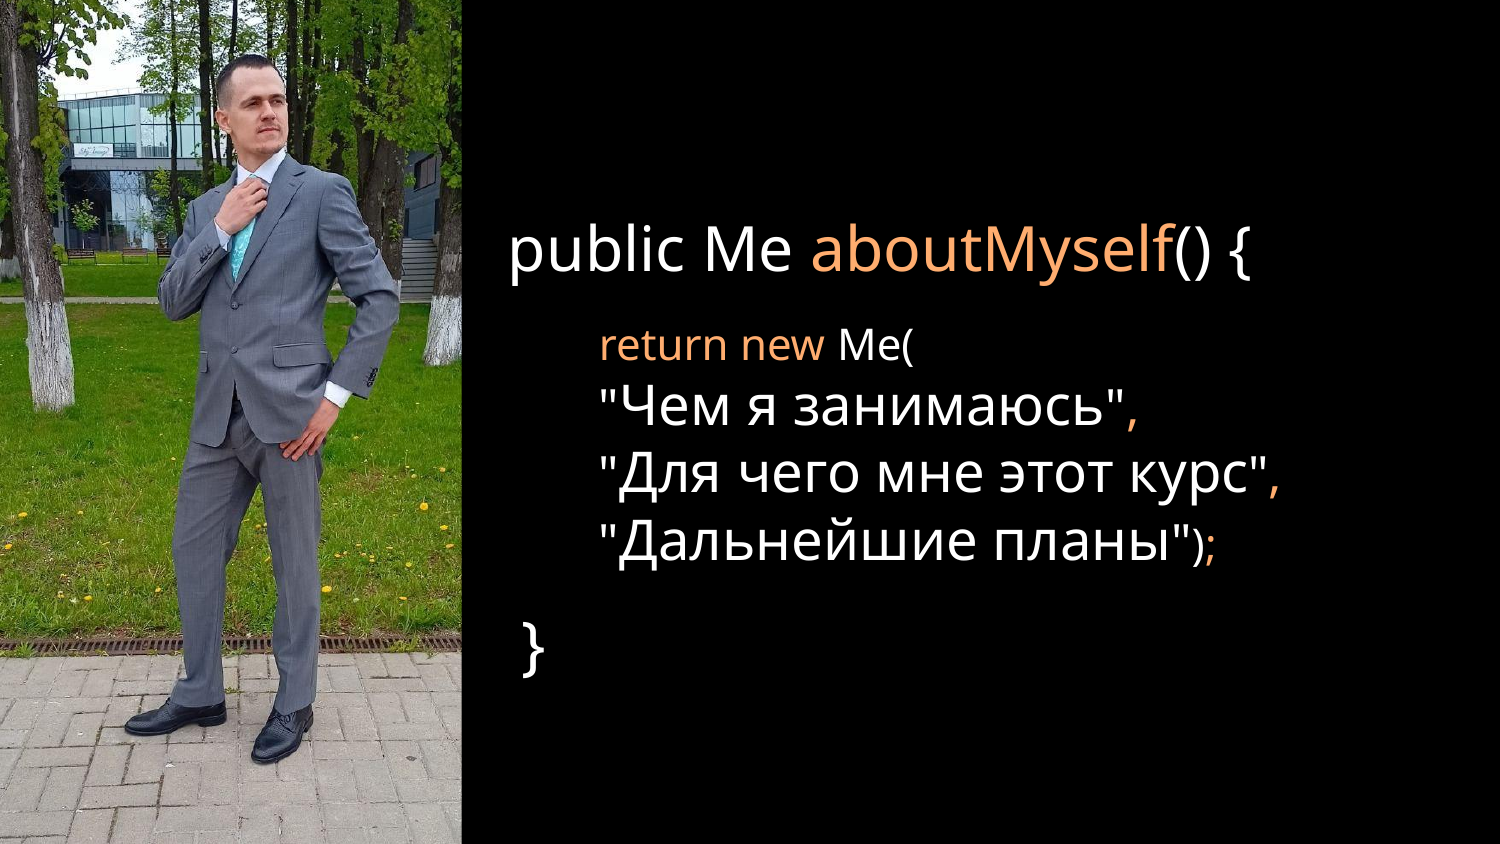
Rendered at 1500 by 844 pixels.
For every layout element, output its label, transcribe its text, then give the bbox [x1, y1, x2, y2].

title } [506, 589, 1405, 716]
title return new Me( "Чем я занимаюсь", "Для чего мне этот курс", "Дальнейшие планы"); [583, 301, 1457, 587]
picture [0, 0, 462, 844]
title public Me aboutMyself() { [492, 194, 1500, 321]
